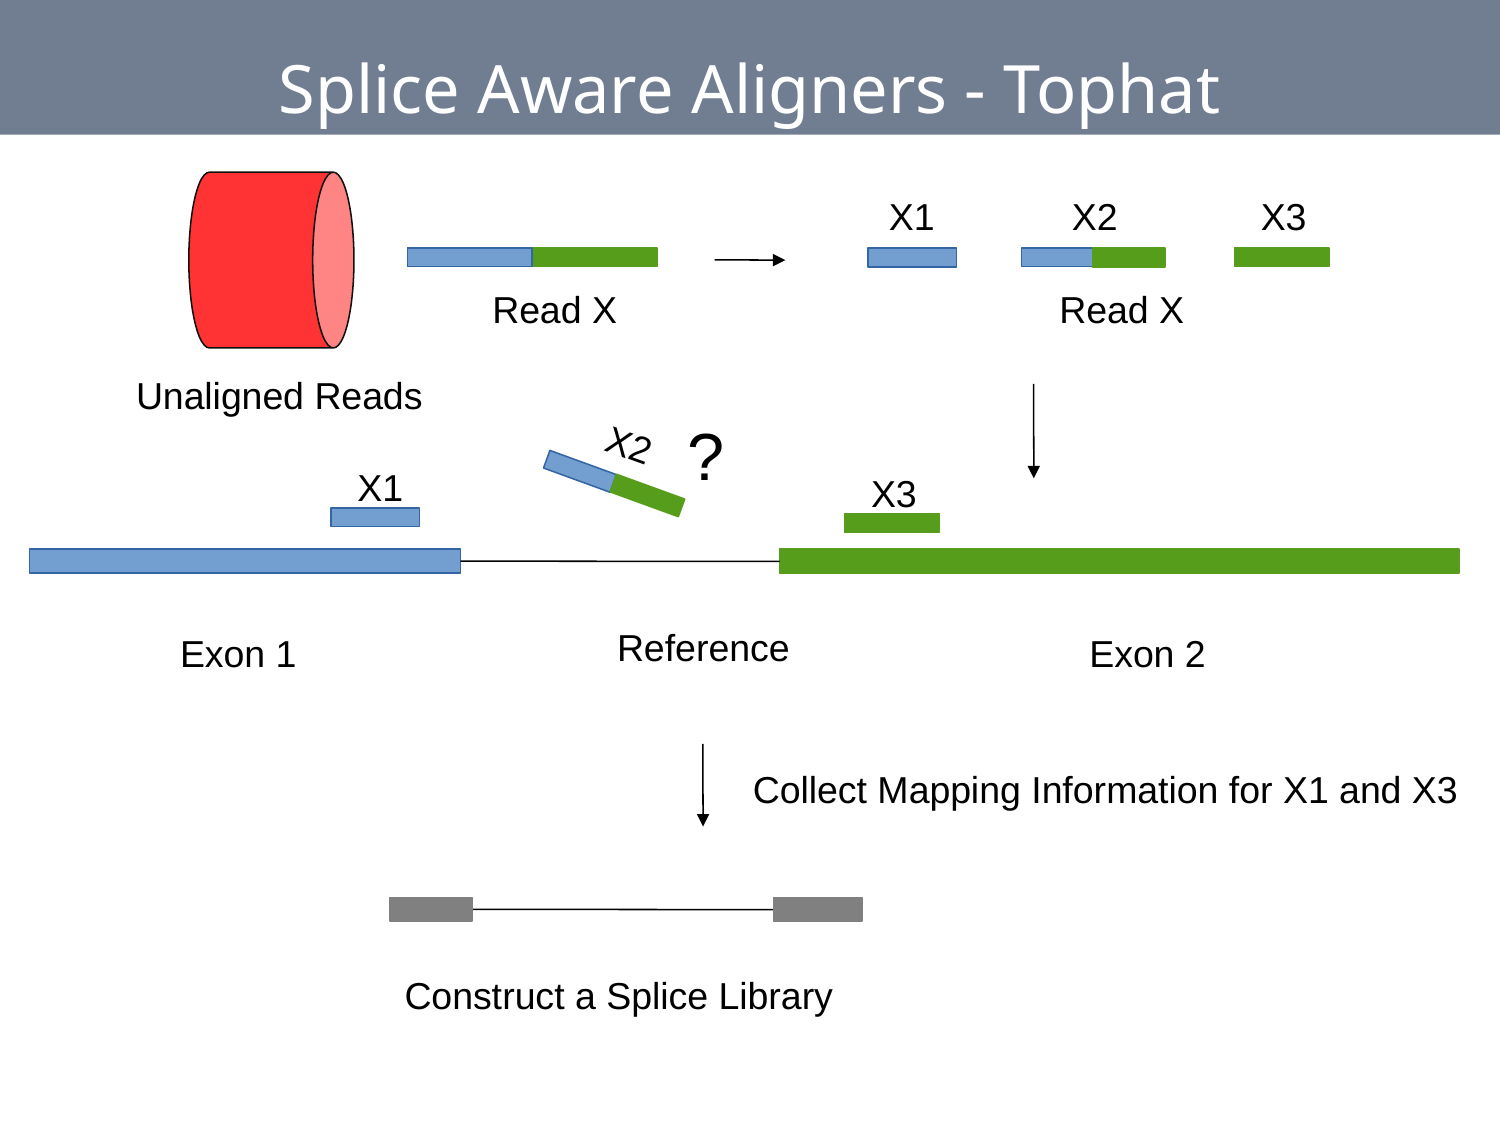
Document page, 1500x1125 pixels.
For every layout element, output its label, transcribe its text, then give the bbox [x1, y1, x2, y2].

text_box Splice Aware Aligners - Tophat [0, 0, 1500, 135]
text_box [533, 247, 658, 267]
text_box Collect Mapping Information for X1 and X3 [738, 755, 1474, 813]
text_box [407, 247, 533, 267]
text_box X2 [1057, 183, 1133, 240]
text_box ? [673, 401, 749, 510]
text_box [331, 507, 420, 527]
text_box Construct a Splice Library [389, 962, 934, 1020]
text_box [389, 897, 473, 922]
text_box [29, 549, 461, 573]
text_box Read X [1044, 276, 1199, 333]
text_box X1 [873, 183, 950, 240]
text_box X1 [342, 454, 418, 512]
text_box [844, 513, 940, 533]
text_box X3 [856, 460, 932, 518]
text_box Exon 2 [1074, 620, 1221, 677]
text_box Exon 1 [165, 620, 312, 677]
text_box [773, 897, 863, 922]
text_box [610, 474, 681, 517]
text_box [188, 172, 354, 348]
text_box X2 [585, 401, 673, 481]
text_box Unaligned Reads [121, 362, 438, 420]
text_box X3 [1246, 183, 1322, 240]
text_box [714, 253, 786, 267]
text_box Reference [602, 614, 805, 671]
text_box [543, 450, 616, 493]
text_box Read X [477, 276, 632, 333]
text_box [868, 248, 957, 267]
text_box [1092, 248, 1165, 267]
text_box [1234, 247, 1329, 267]
text_box [779, 549, 1459, 573]
text_box [1027, 383, 1040, 479]
text_box [1021, 247, 1093, 267]
text_box [696, 743, 710, 827]
